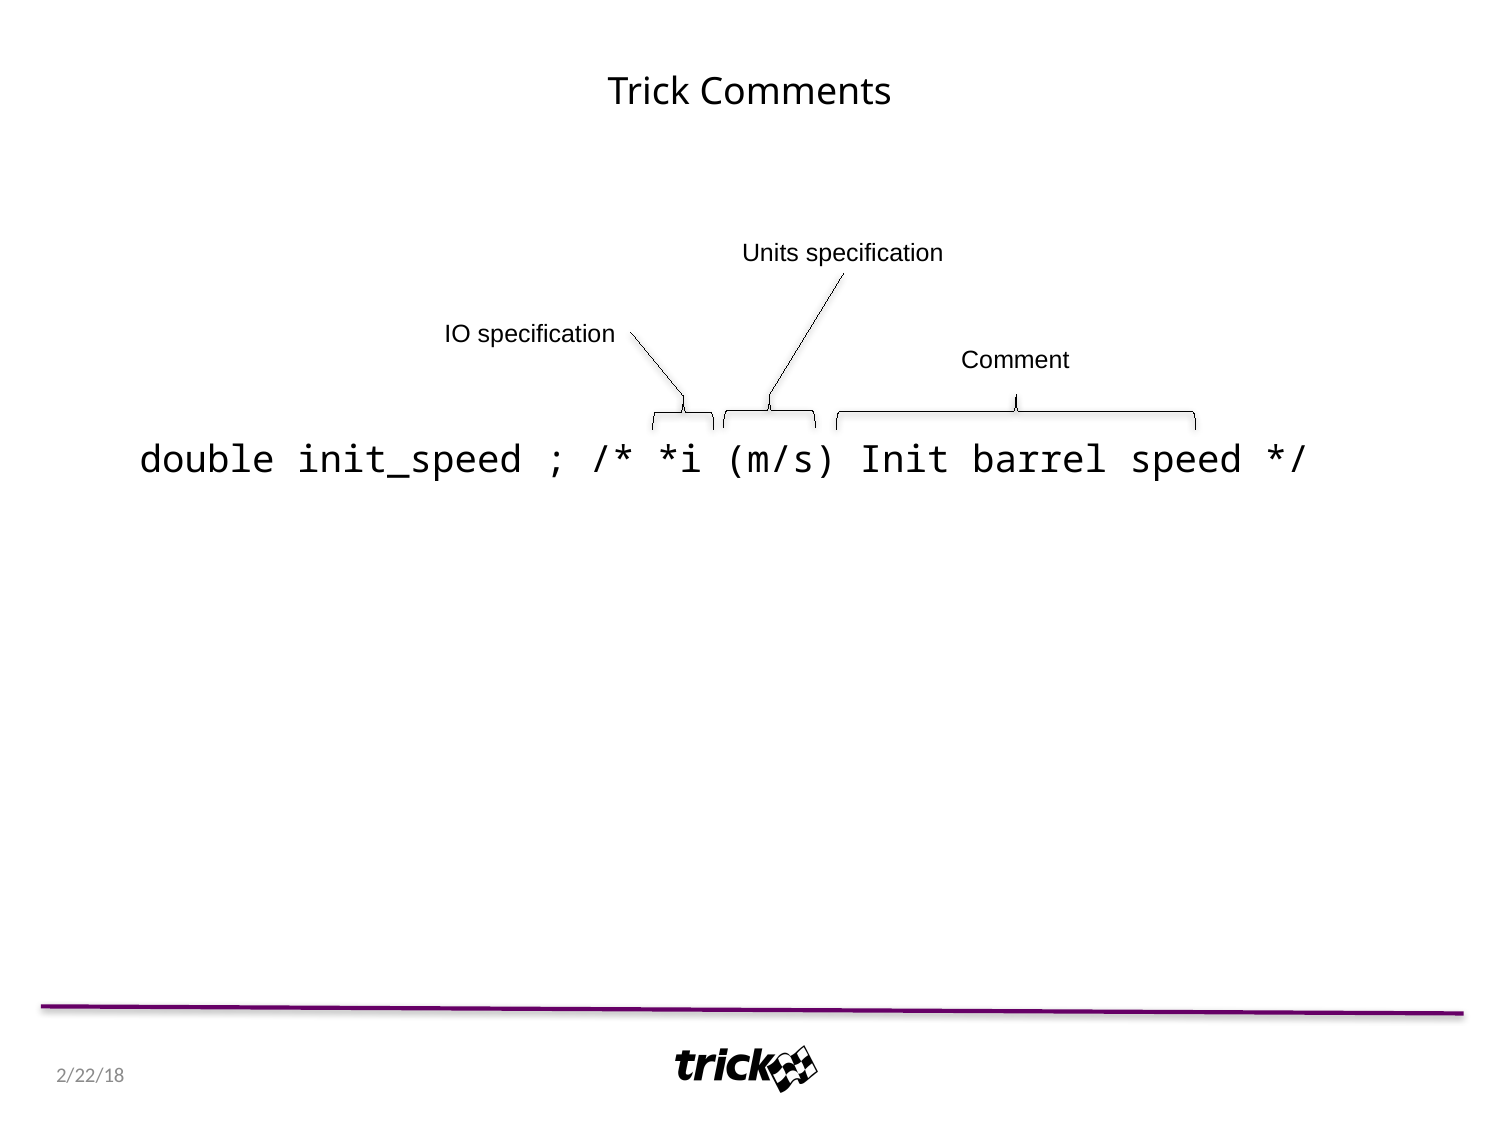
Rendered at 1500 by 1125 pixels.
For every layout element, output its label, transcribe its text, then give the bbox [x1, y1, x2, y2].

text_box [631, 332, 684, 396]
text_box Comment [946, 336, 1085, 382]
text_box Trick Comments [0, 59, 1500, 120]
text_box Units specification [727, 229, 960, 274]
text_box IO specification [429, 309, 631, 355]
text_box [834, 392, 1198, 430]
text_box double init_speed ; /* *i (m/s) Init barrel speed */ [124, 427, 1325, 488]
text_box [650, 402, 716, 430]
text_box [769, 274, 844, 395]
text_box [721, 400, 818, 428]
picture [675, 1045, 818, 1093]
